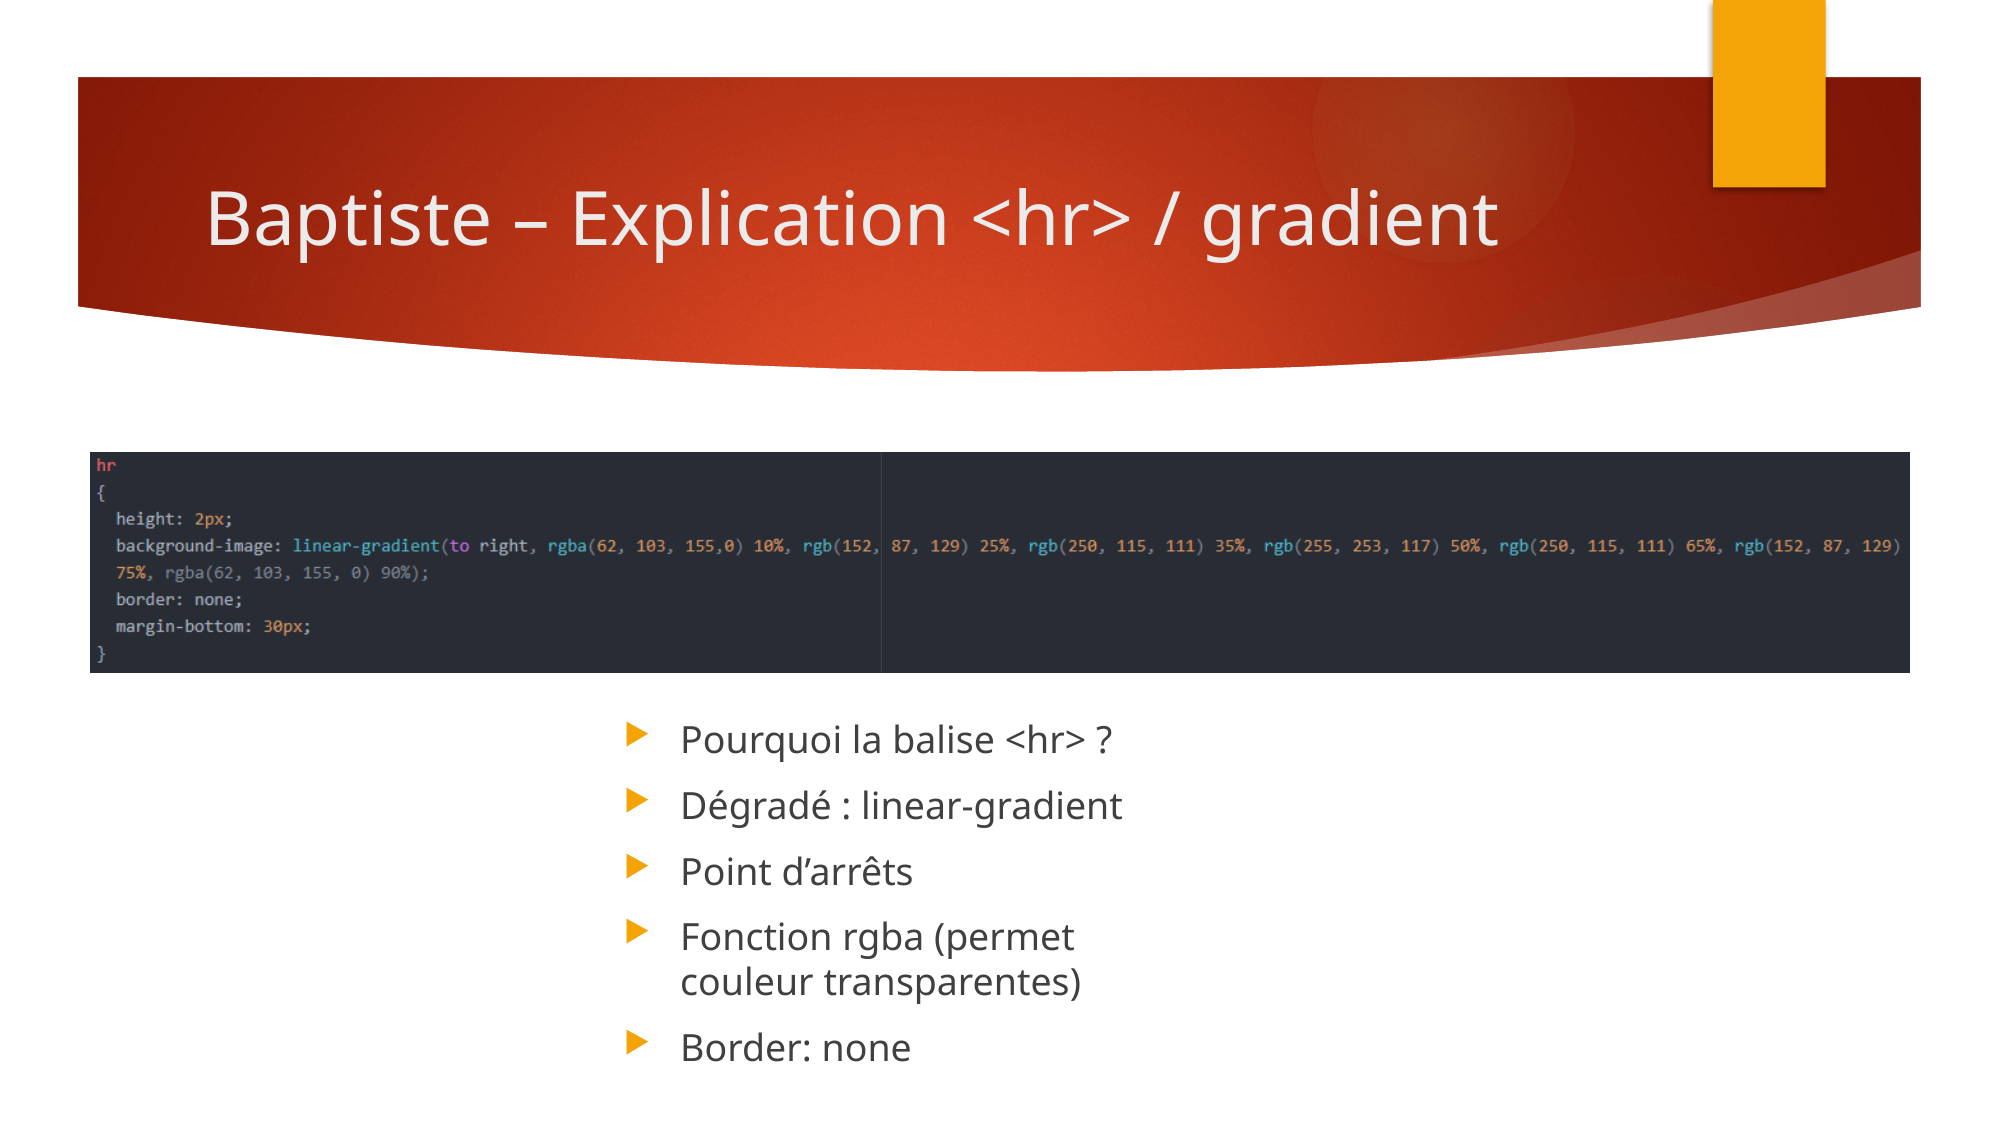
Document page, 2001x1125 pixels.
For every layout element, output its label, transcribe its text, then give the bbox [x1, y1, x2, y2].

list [90, 451, 1910, 673]
list Pourquoi la balise <hr> ? Dégradé : linear-gradient Point d’arrêts Fonction rgba (permet couleur transparentes) Border: none [608, 708, 1208, 1078]
title Baptiste – Explication <hr> / gradient [189, 155, 1627, 275]
